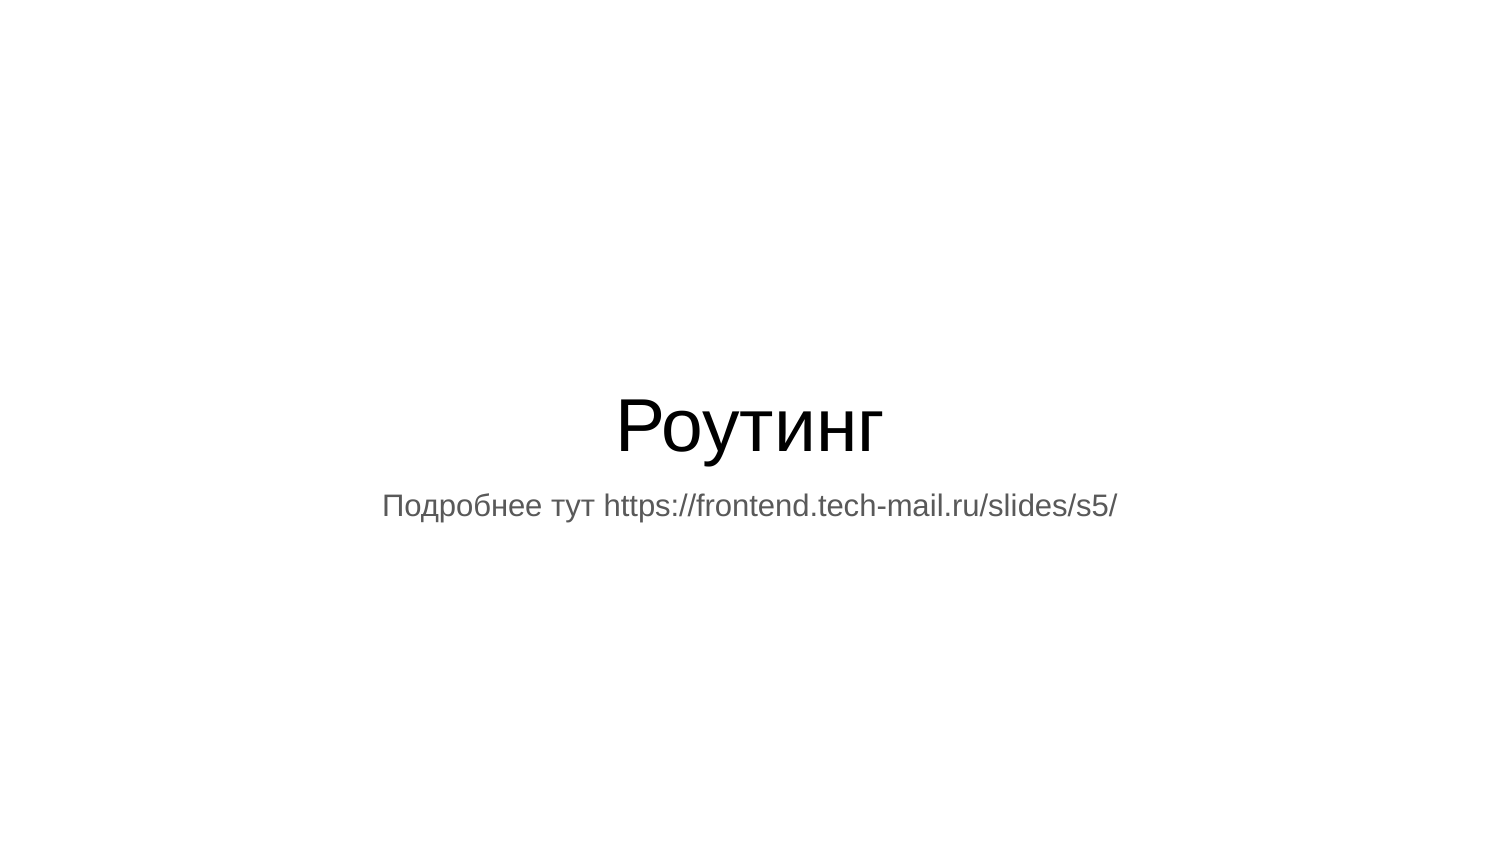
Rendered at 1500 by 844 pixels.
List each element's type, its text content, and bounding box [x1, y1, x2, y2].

title Роутинг [51, 352, 1449, 464]
text_box Подробнее тут https://frontend.tech-mail.ru/slides/s5/ [51, 464, 1449, 538]
